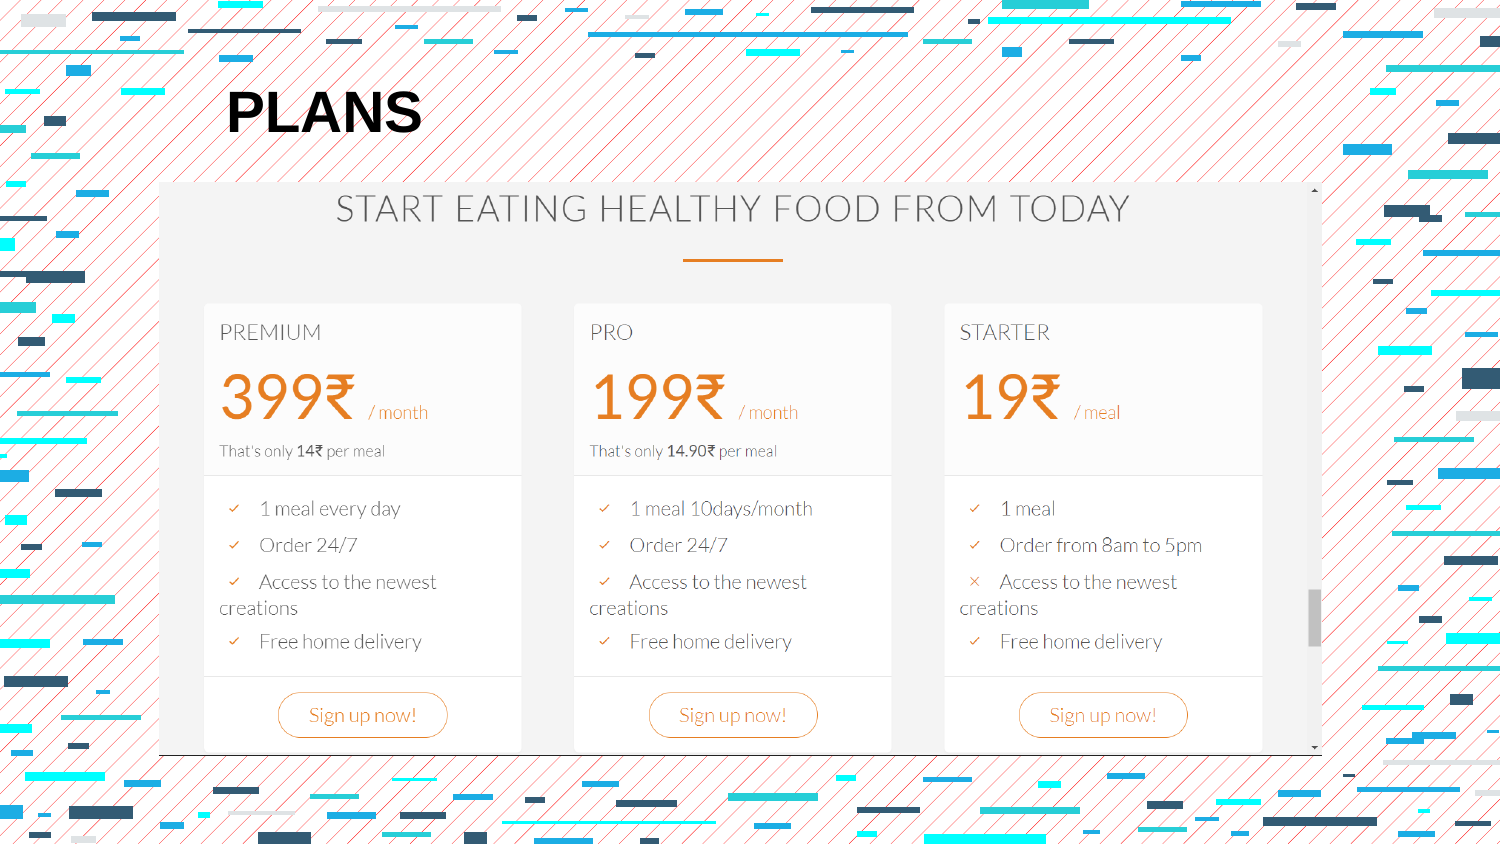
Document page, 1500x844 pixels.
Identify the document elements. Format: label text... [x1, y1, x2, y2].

text_box PLANS [211, 66, 439, 152]
picture [159, 182, 1323, 756]
